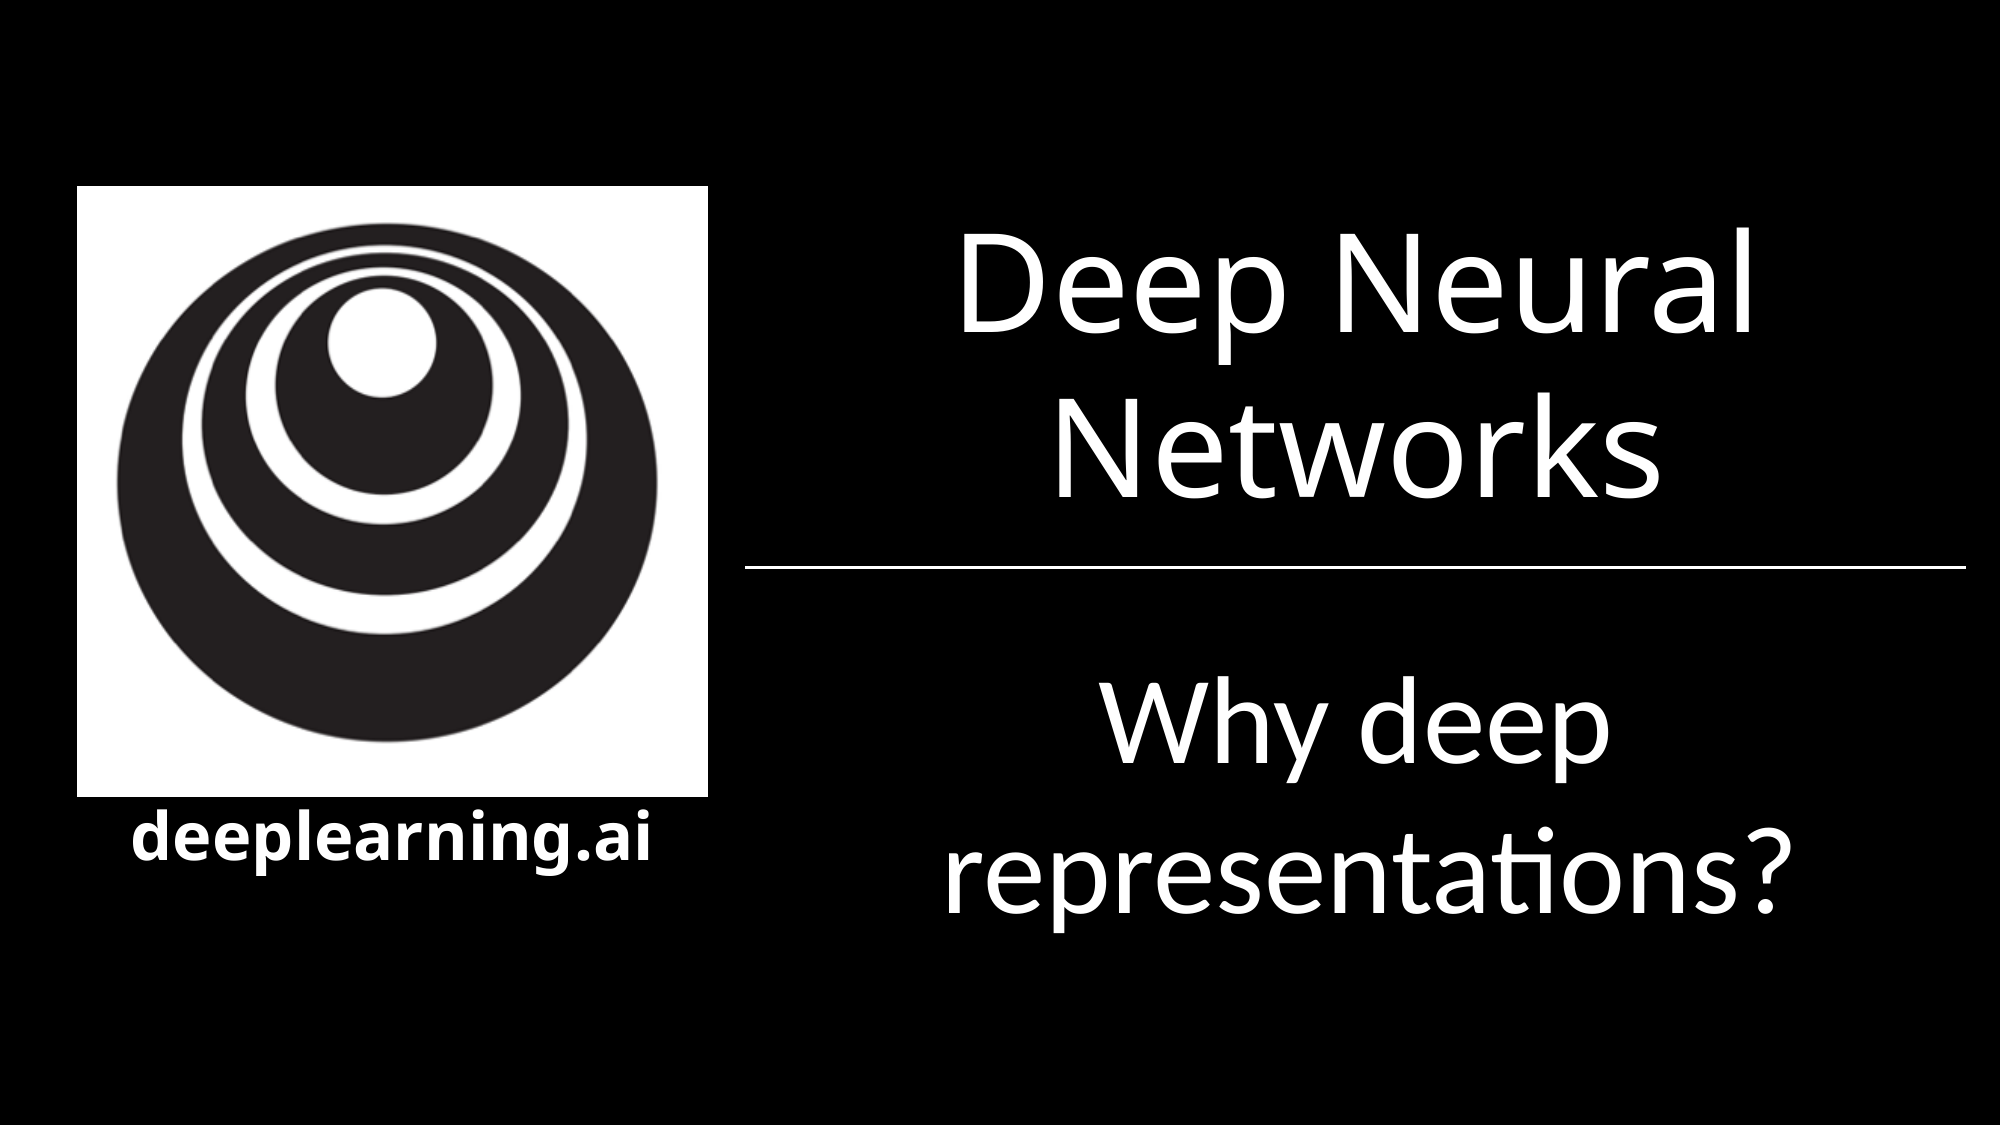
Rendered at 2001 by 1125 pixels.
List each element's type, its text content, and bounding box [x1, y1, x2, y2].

text_box Why deep representations? [898, 631, 1815, 946]
text_box Deep Neural Networks [759, 188, 1954, 533]
picture [77, 186, 708, 797]
